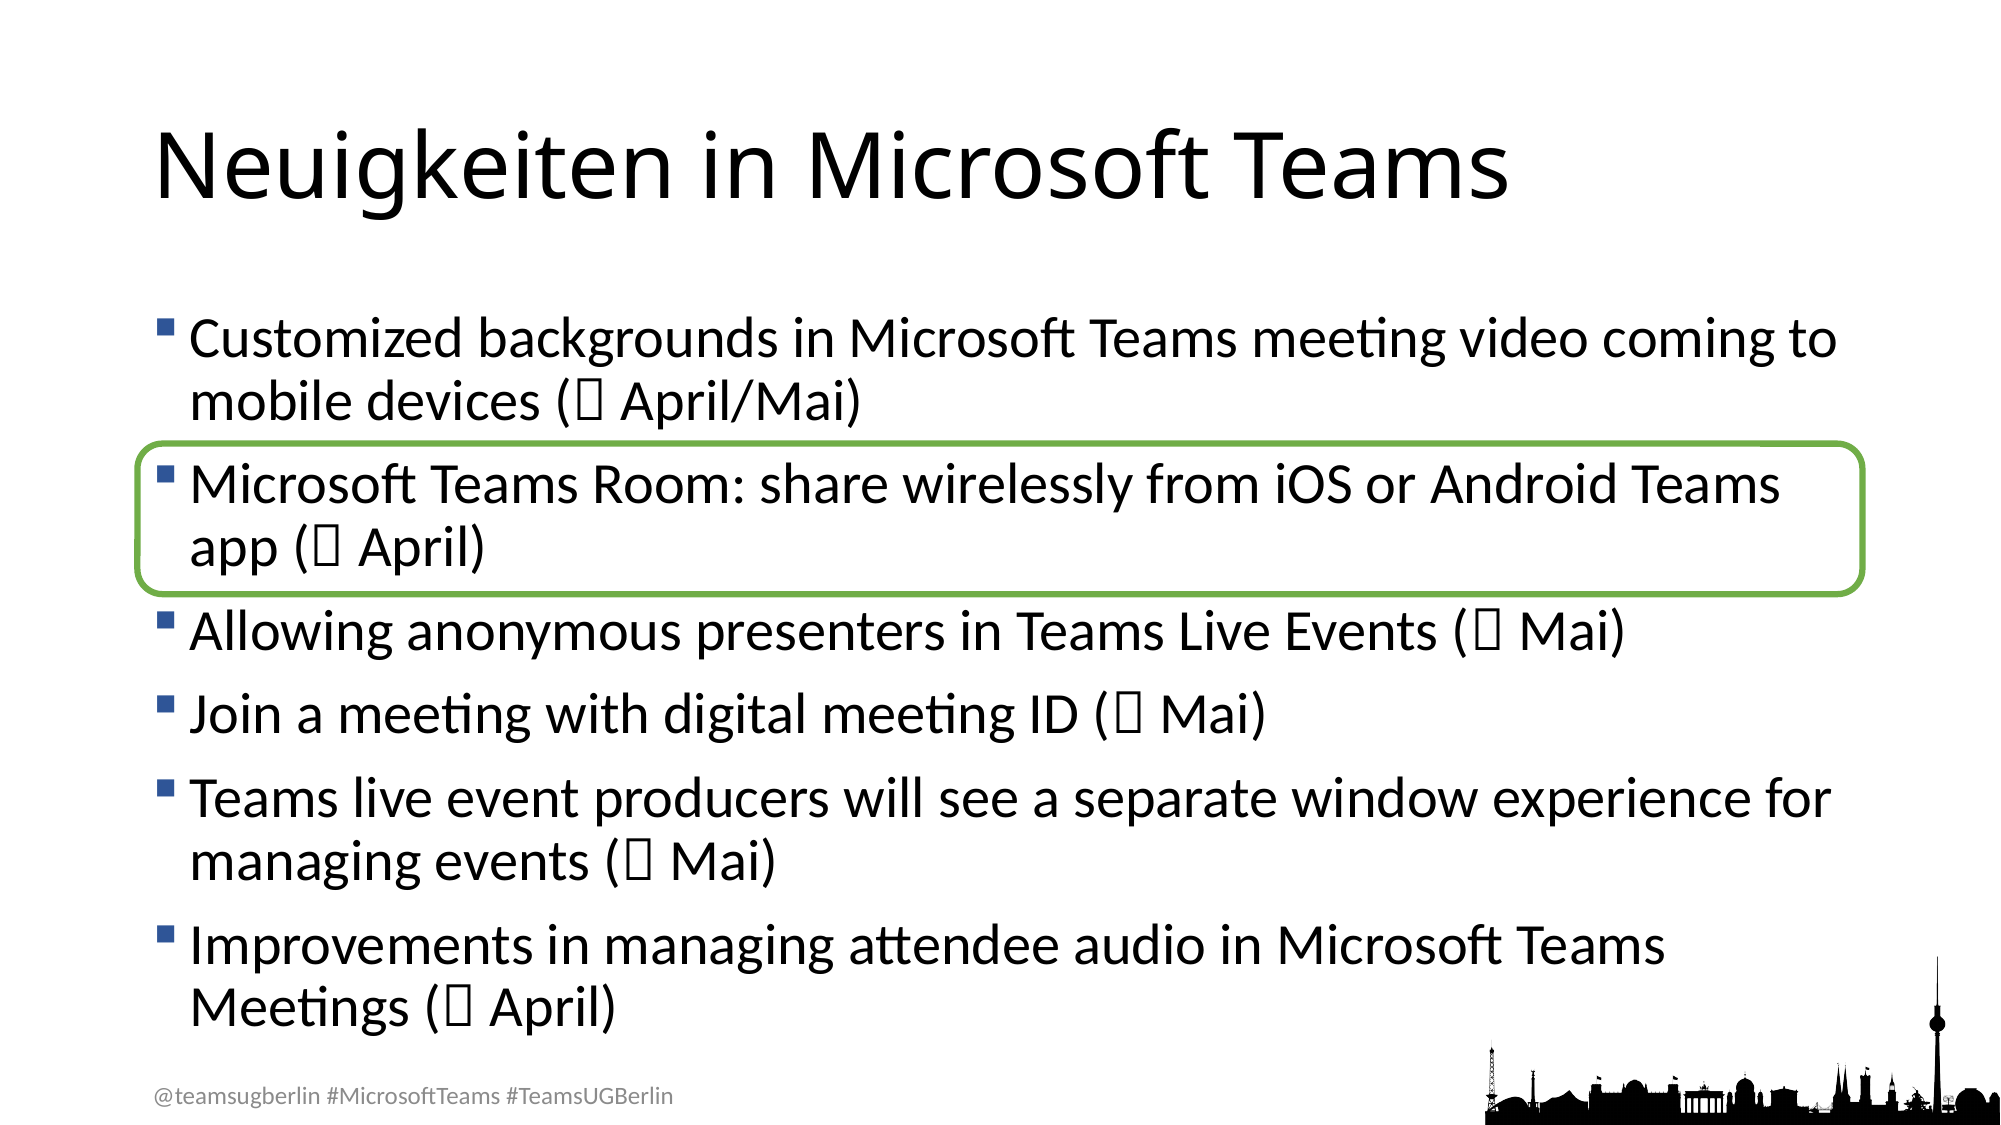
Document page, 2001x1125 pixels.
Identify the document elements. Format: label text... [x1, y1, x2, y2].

picture [1863, 914, 2000, 1125]
text_box [137, 443, 1863, 595]
title Neuigkeiten in Microsoft Teams [137, 59, 1863, 278]
list Customized backgrounds in Microsoft Teams meeting video coming to mobile devices ( April/Mai) Microsoft Teams Room: share wirelessly from iOS or Android Teams app ( April) Allowing anonymous presenters in Teams Live Events ( Mai) Join a meeting with digital meeting ID ( Mai) Teams live event producers will see a separate window experience for managing events ( Mai) Improvements in managing attendee audio in Microsoft Teams Meetings ( April) [137, 299, 1863, 464]
list Customized backgrounds in Microsoft Teams meeting video coming to mobile devices ( April/Mai) Microsoft Teams Room: share wirelessly from iOS or Android Teams app ( April) Allowing anonymous presenters in Teams Live Events ( Mai) Join a meeting with digital meeting ID ( Mai) Teams live event producers will see a separate window experience for managing events ( Mai) Improvements in managing attendee audio in Microsoft Teams Meetings ( April) [137, 574, 1863, 1125]
